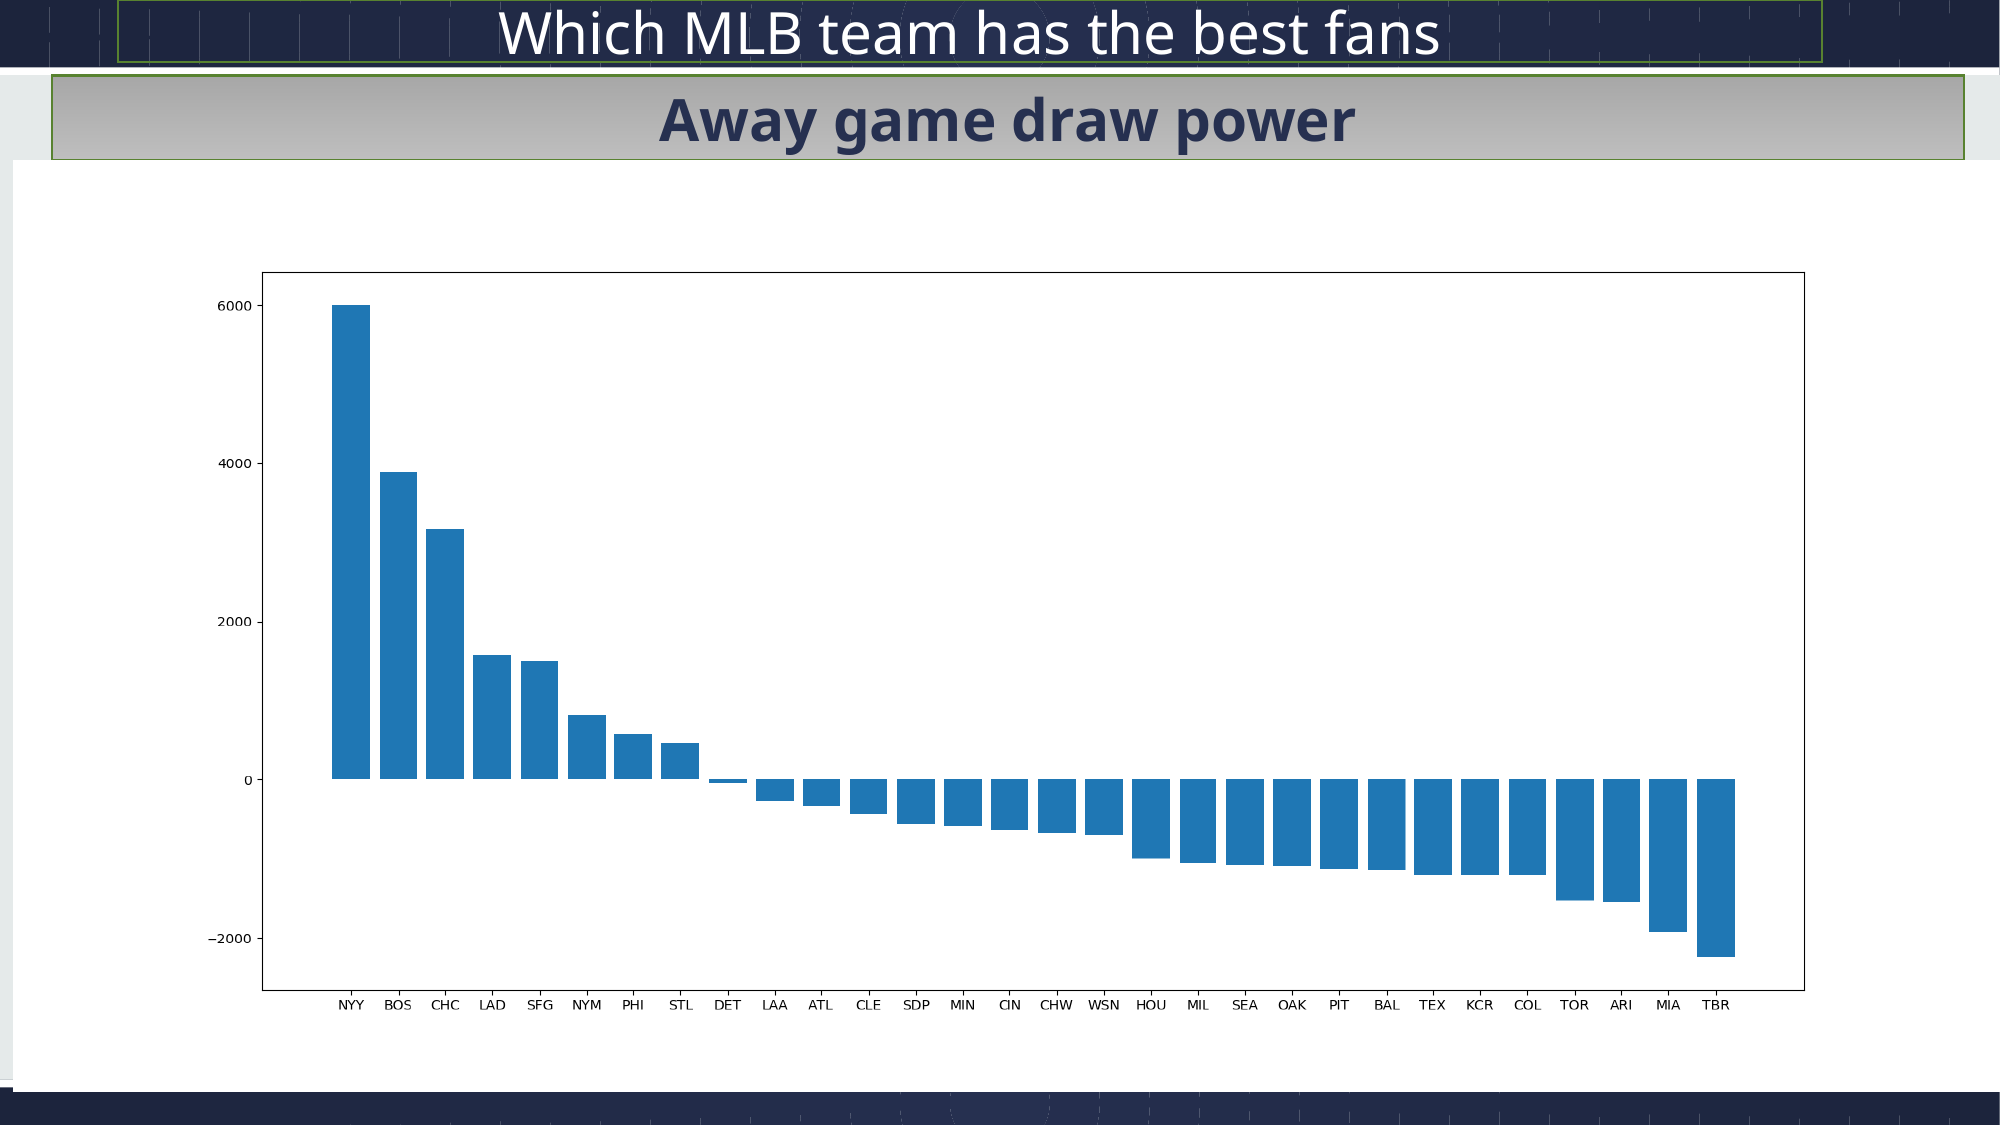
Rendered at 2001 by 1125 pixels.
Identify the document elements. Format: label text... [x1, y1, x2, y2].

text_box Which MLB team has the best fans [117, 0, 1823, 63]
text_box Away game draw power [51, 74, 1965, 160]
picture [13, 160, 2000, 1092]
list [205, 1092, 2000, 1125]
